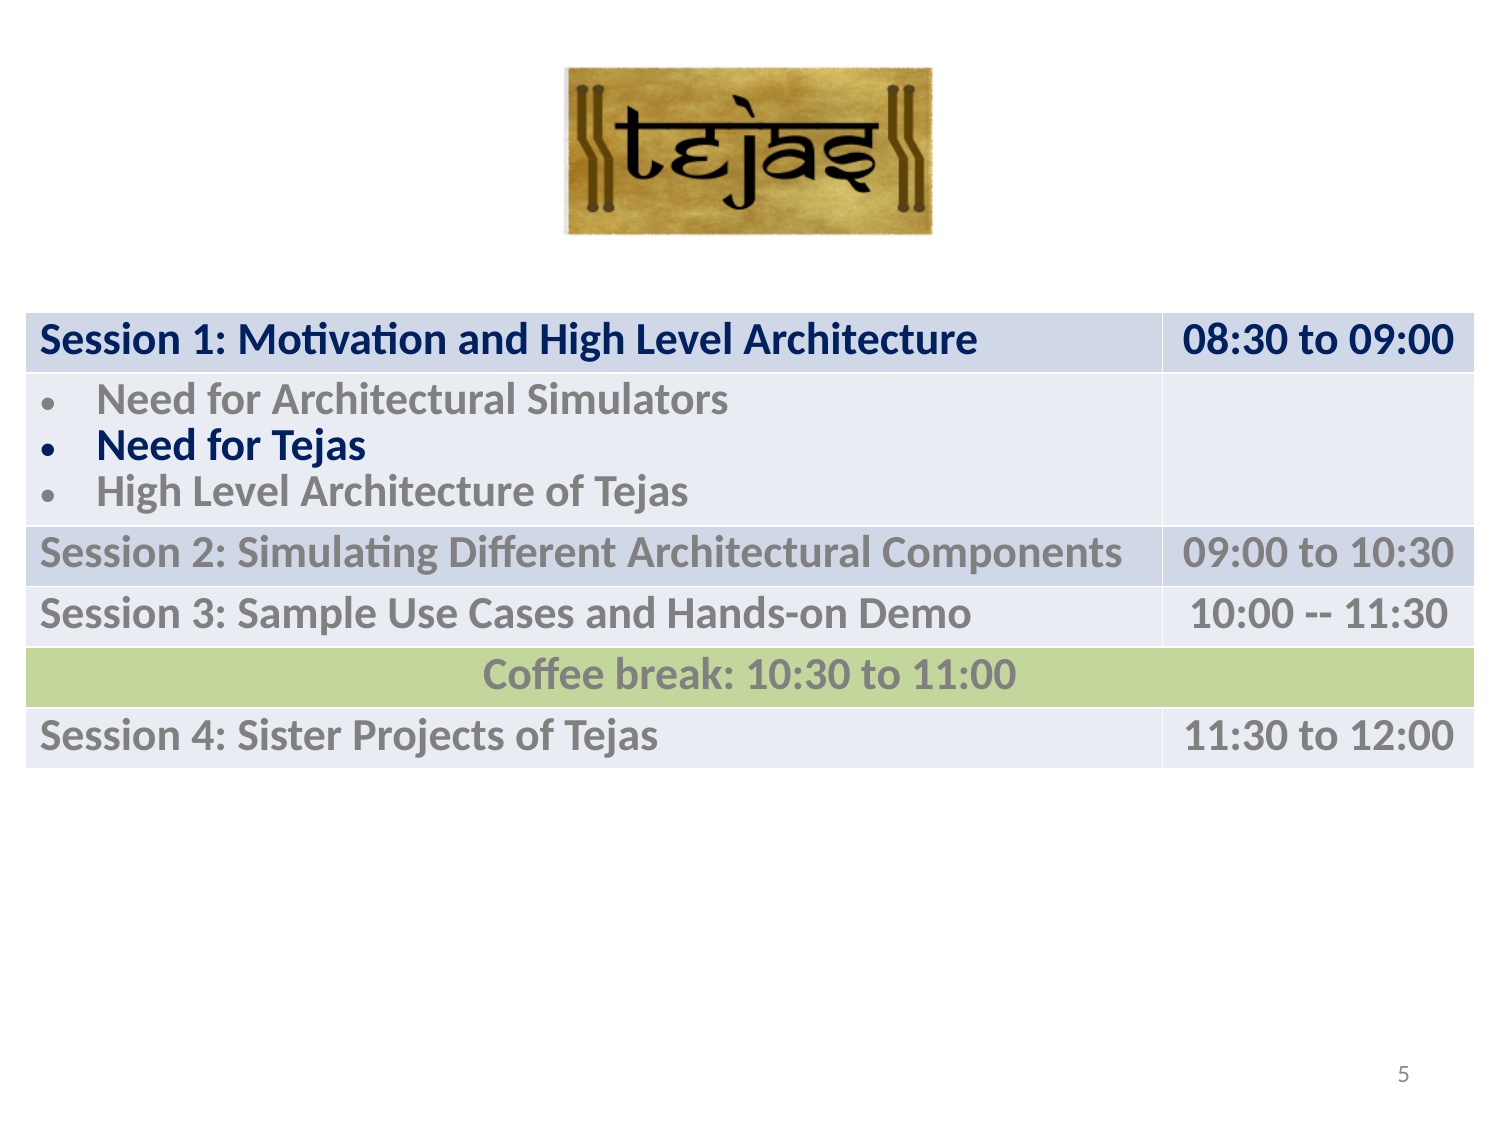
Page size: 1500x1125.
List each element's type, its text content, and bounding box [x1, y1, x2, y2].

table_cell Session 3: Sample Use Cases and Hands-on Demo [26, 587, 1162, 646]
table_cell Session 2: Simulating Different Architectural Components [26, 527, 1162, 586]
picture [562, 64, 938, 238]
table_cell Need for Architectural Simulators Need for Tejas High Level Architecture of Tejas [26, 374, 1162, 525]
slide_number 5 [1074, 1042, 1425, 1103]
table_cell Session 4: Sister Projects of Tejas [26, 709, 1162, 768]
table_header 08:30 to 09:00 [1163, 313, 1474, 372]
table_cell [1163, 374, 1474, 525]
table_cell 10:00 -- 11:30 [1163, 587, 1474, 646]
table_header Session 1: Motivation and High Level Architecture [26, 313, 1162, 372]
table_cell 09:00 to 10:30 [1163, 527, 1474, 586]
table_cell Coffee break: 10:30 to 11:00 [26, 648, 1474, 707]
table_cell 11:30 to 12:00 [1163, 709, 1474, 768]
